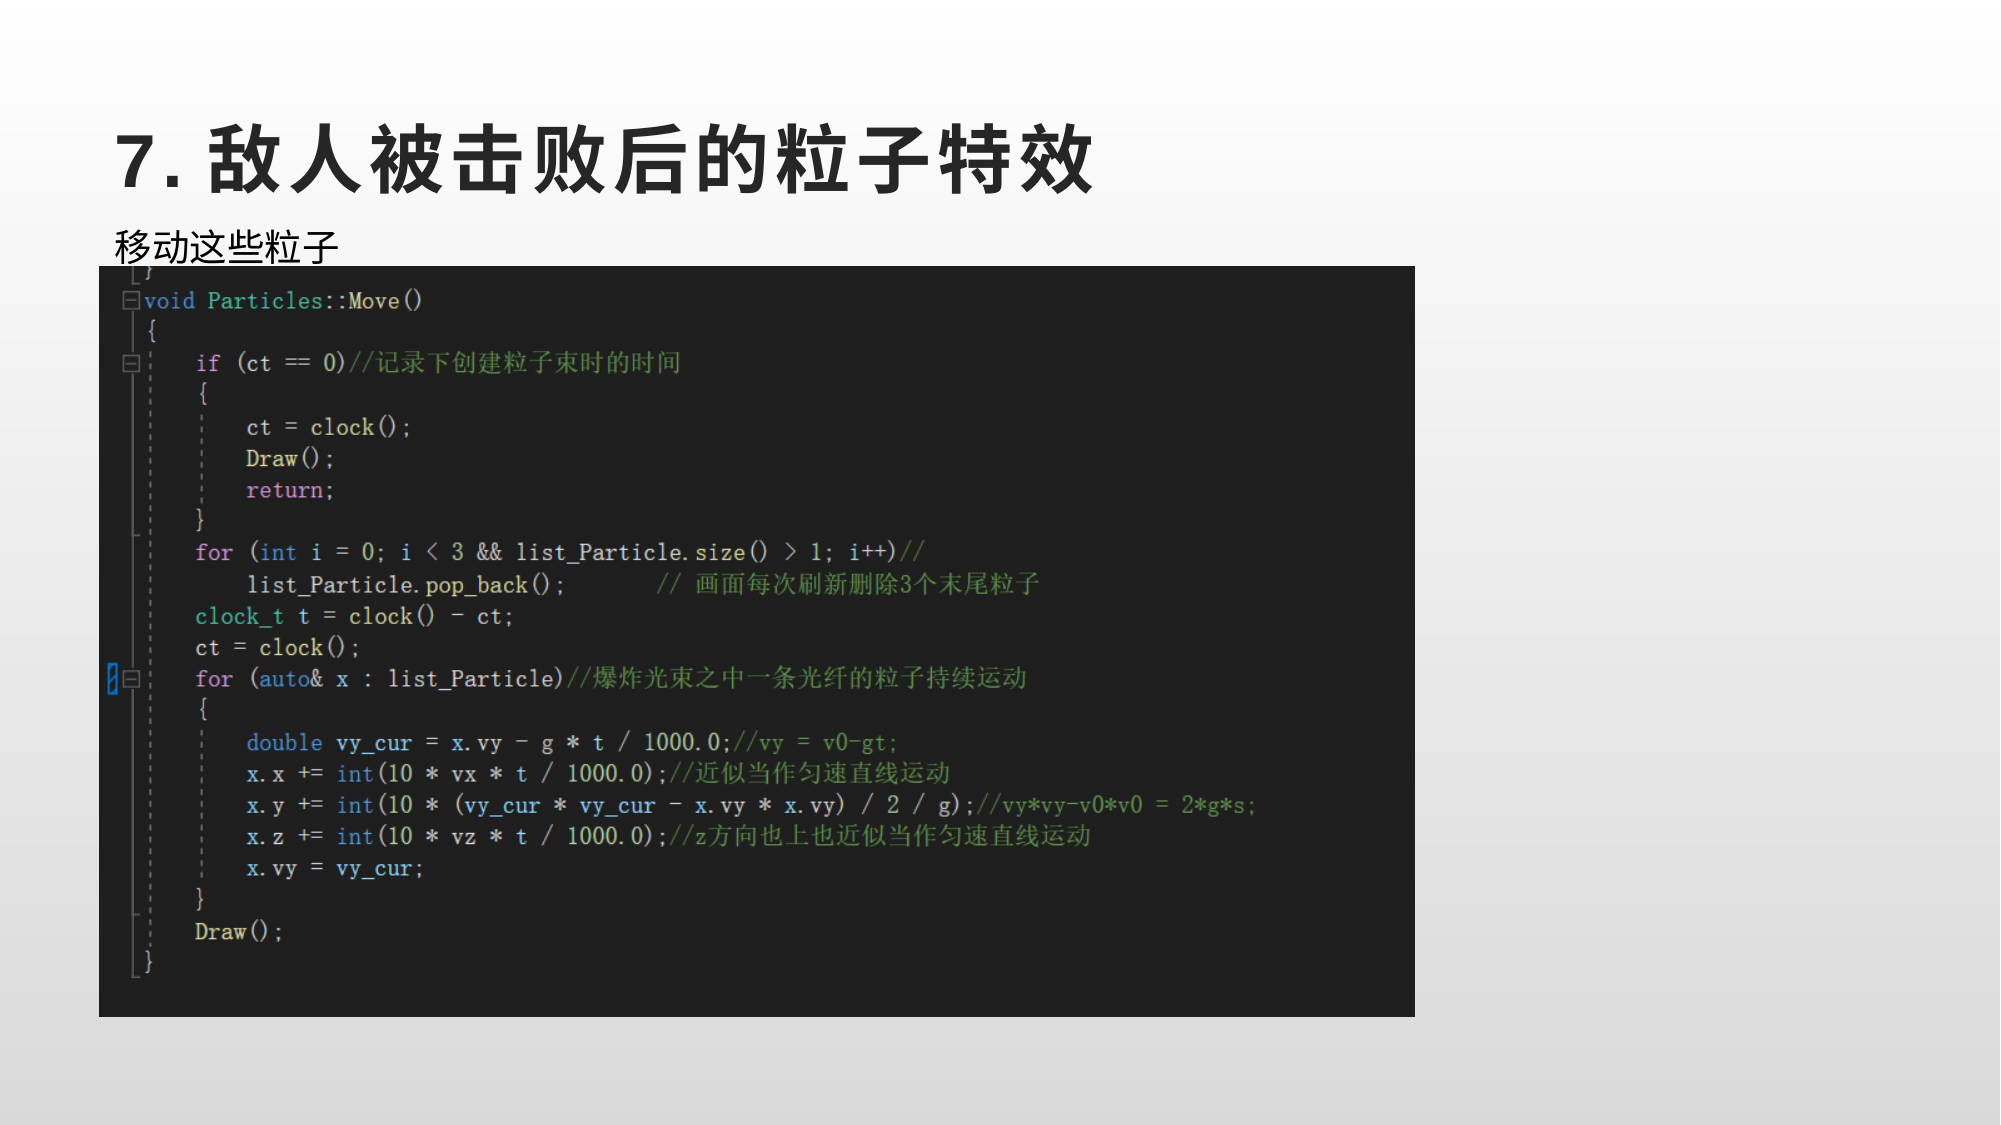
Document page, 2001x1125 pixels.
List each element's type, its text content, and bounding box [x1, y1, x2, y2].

text_box 移动这些粒子 [99, 216, 2000, 277]
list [99, 266, 1415, 1017]
title 7.敌人被击败后的粒子特效 [99, 99, 1900, 216]
